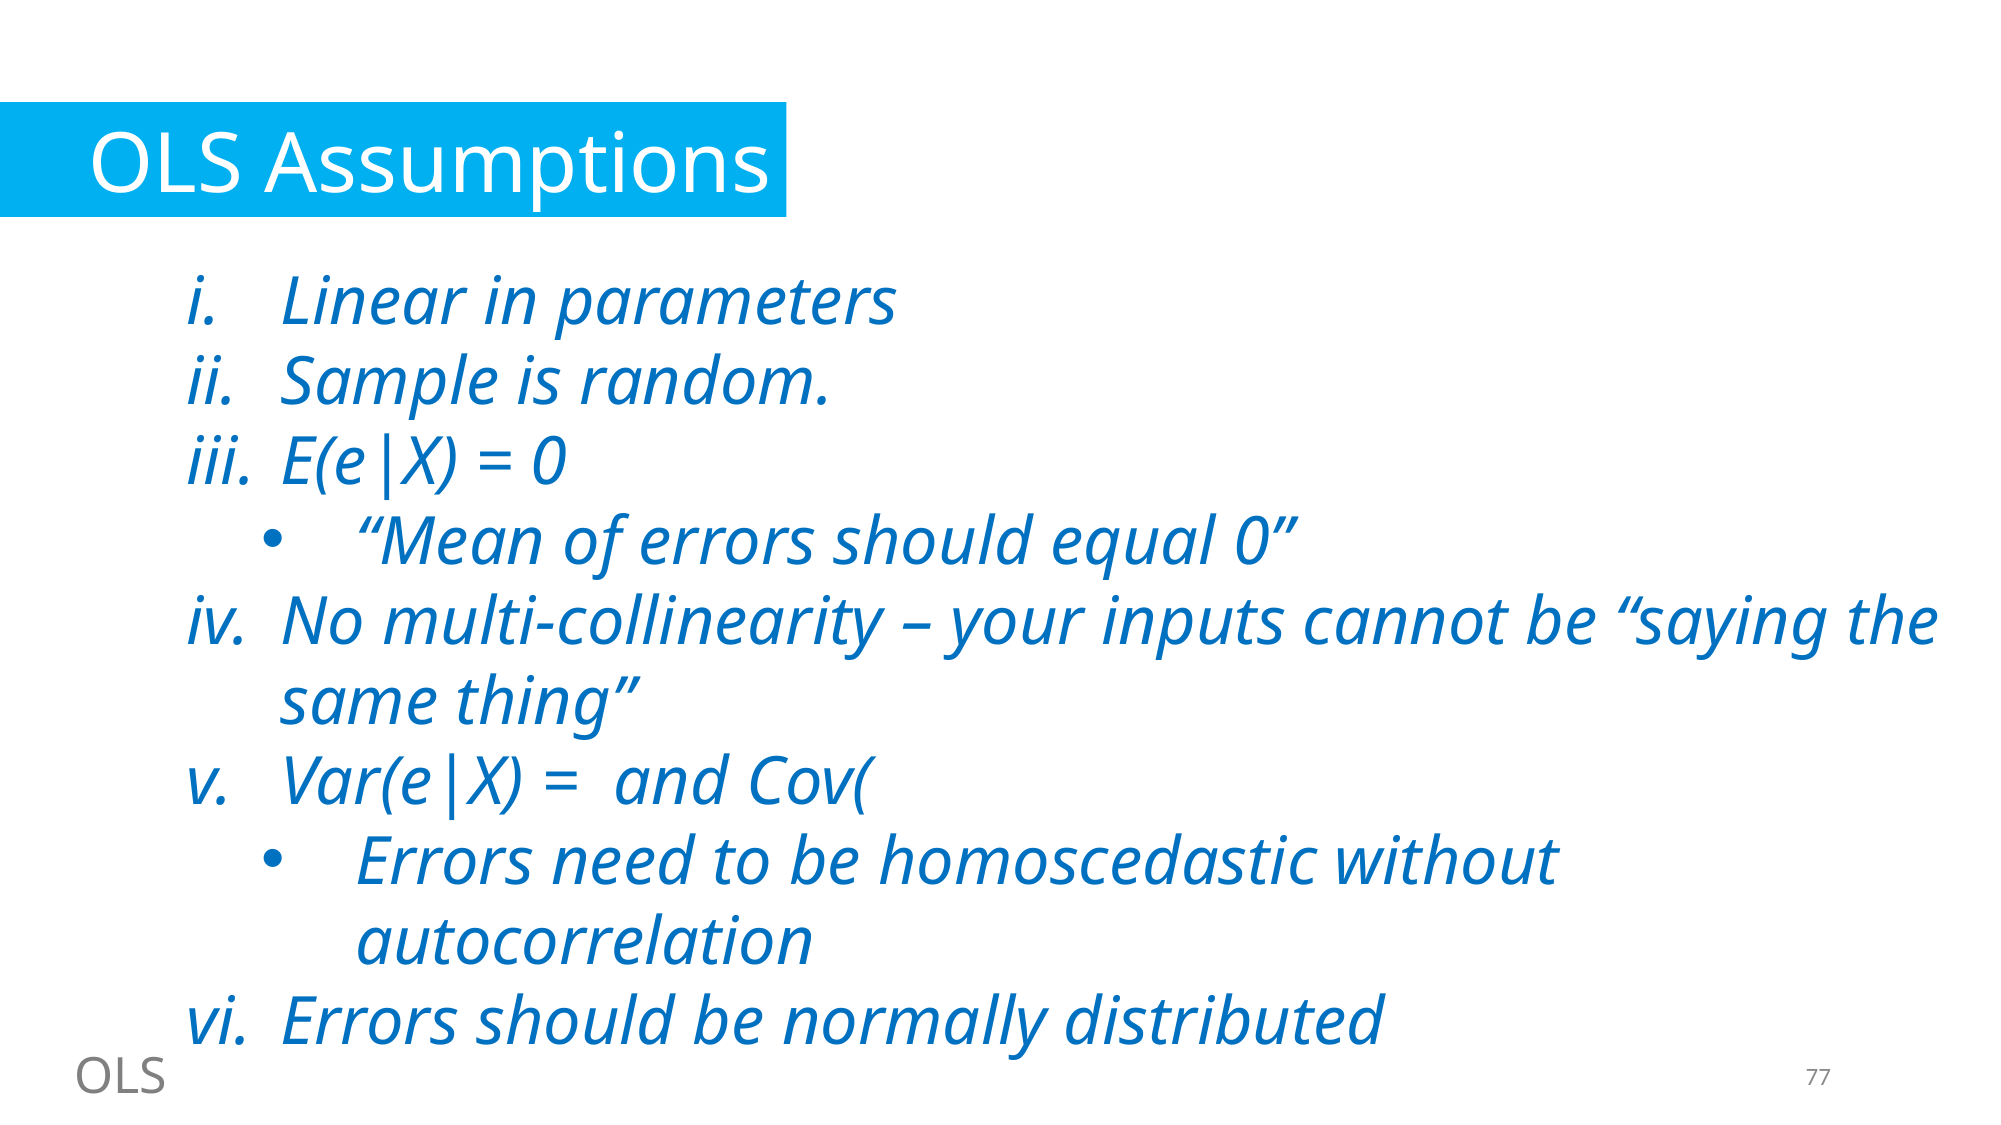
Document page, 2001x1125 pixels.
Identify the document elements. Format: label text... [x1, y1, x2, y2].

text_box OLS Assumptions [0, 102, 787, 217]
slide_number 77 [1529, 1045, 1847, 1106]
text_box OLS [59, 1036, 1529, 1111]
